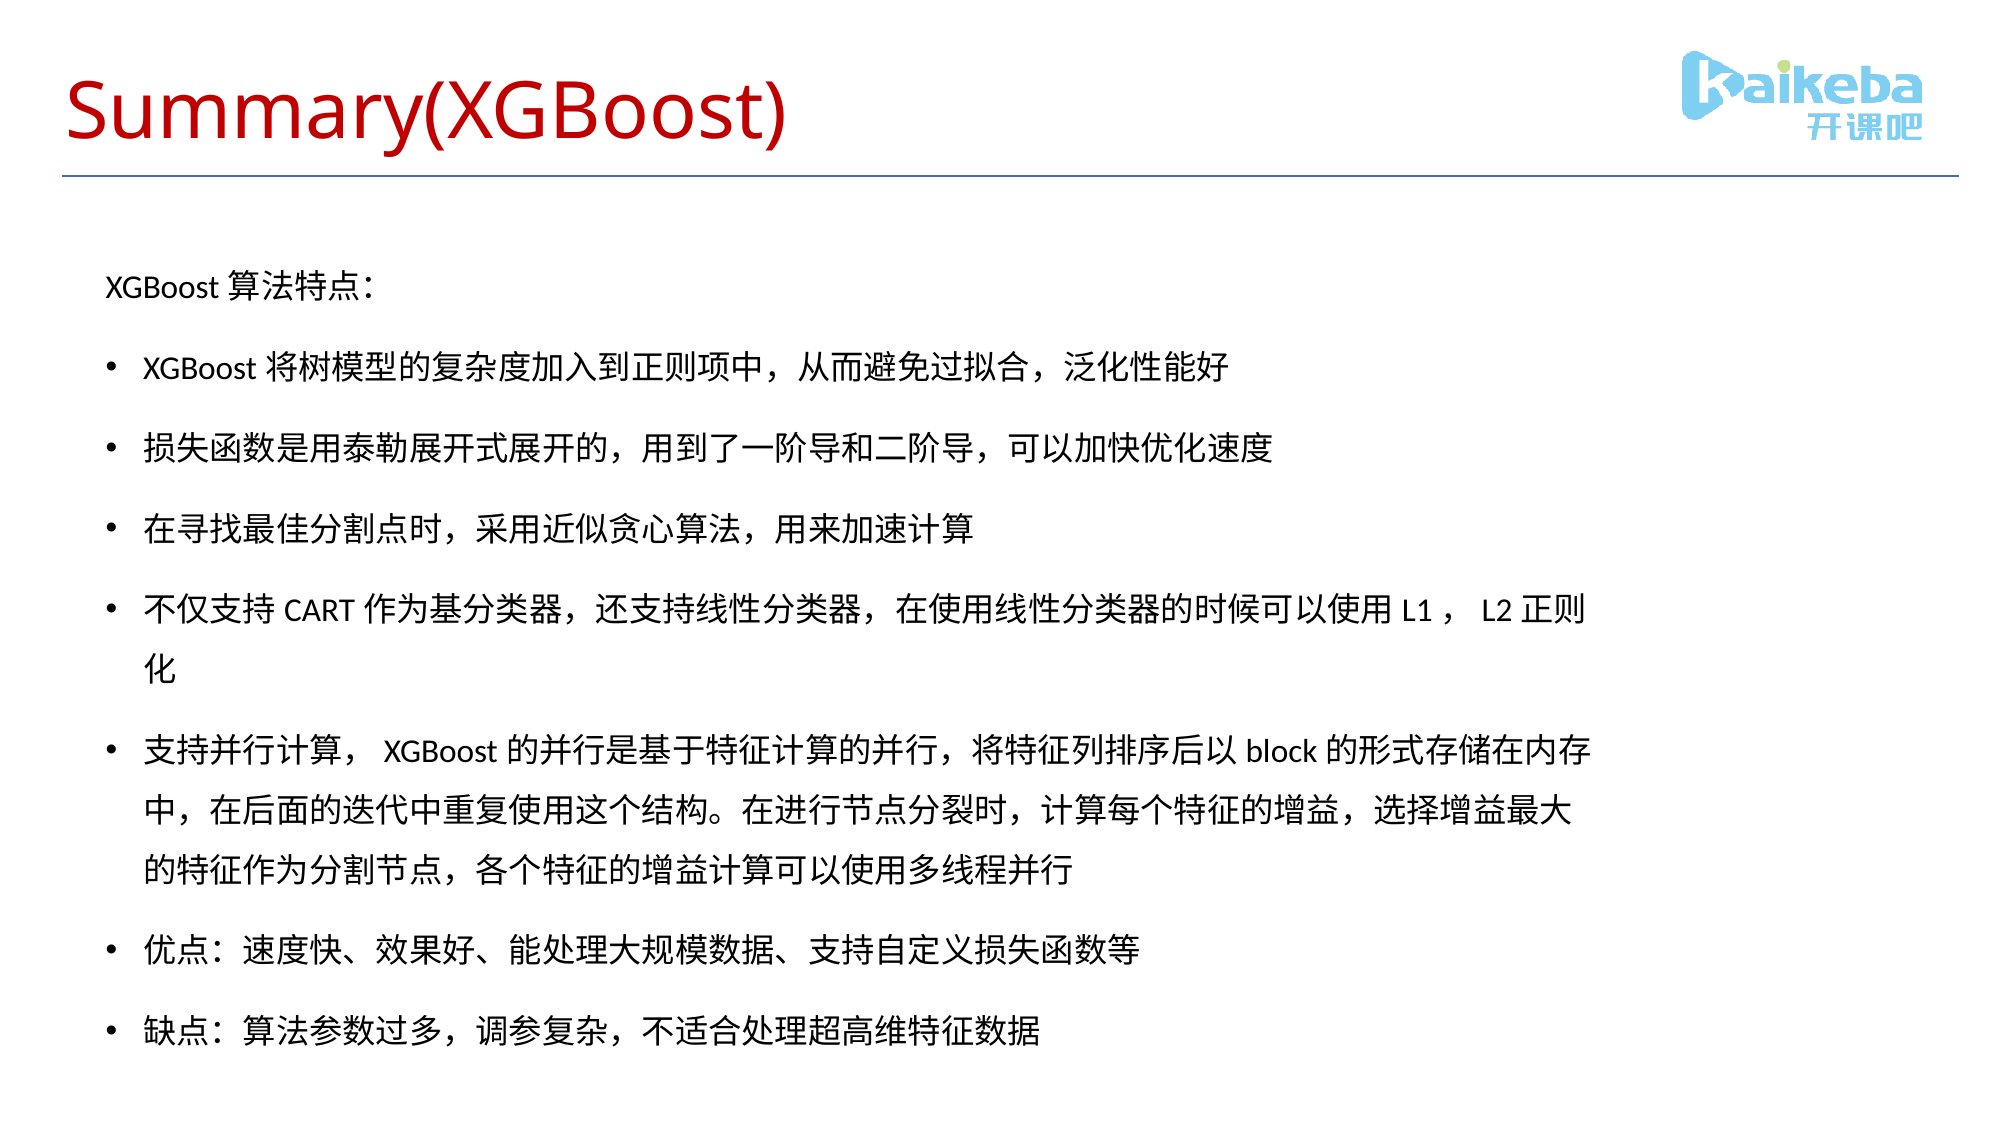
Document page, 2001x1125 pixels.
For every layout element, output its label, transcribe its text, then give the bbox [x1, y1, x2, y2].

title Summary(XGBoost) [57, 59, 1728, 167]
text_box XGBoost算法特点： XGBoost将树模型的复杂度加入到正则项中，从而避免过拟合，泛化性能好 损失函数是用泰勒展开式展开的，用到了一阶导和二阶导，可以加快优化速度 在寻找最佳分割点时，采用近似贪心算法，用来加速计算 不仅支持CART作为基分类器，还支持线性分类器，在使用线性分类器的时候可以使用L1，L2正则化 支持并行计算，XGBoost的并行是基于特征计算的并行，将特征列排序后以block的形式存储在内存中，在后面的迭代中重复使用这个结构。在进行节点分裂时，计算每个特征的增益，选择增益最大的特征作为分割节点，各个特征的增益计算可以使用多线程并行 优点：速度快、效果好、能处理大规模数据、支持自定义损失函数等 缺点：算法参数过多，调参复杂，不适合处理超高维特征数据 [98, 238, 1608, 929]
table_cell Yahoo LTR [1653, 21, 1950, 167]
